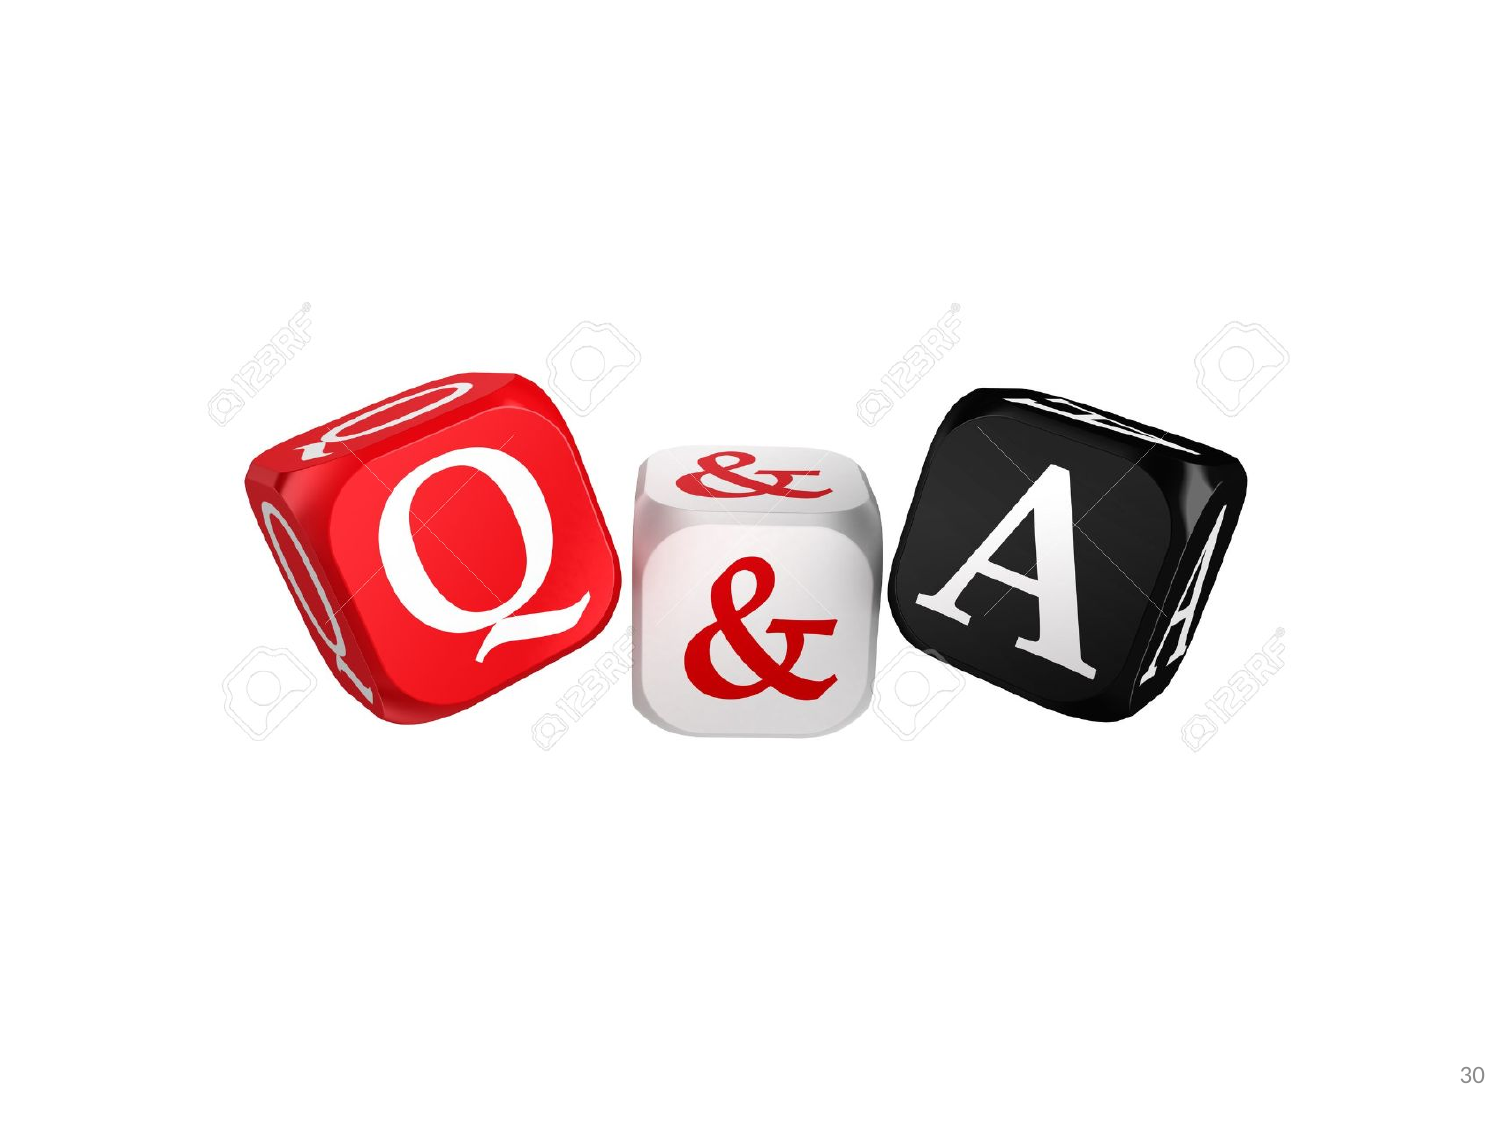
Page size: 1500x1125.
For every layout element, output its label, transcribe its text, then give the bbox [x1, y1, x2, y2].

picture [174, 274, 1322, 847]
slide_number 30 [1399, 1023, 1500, 1125]
